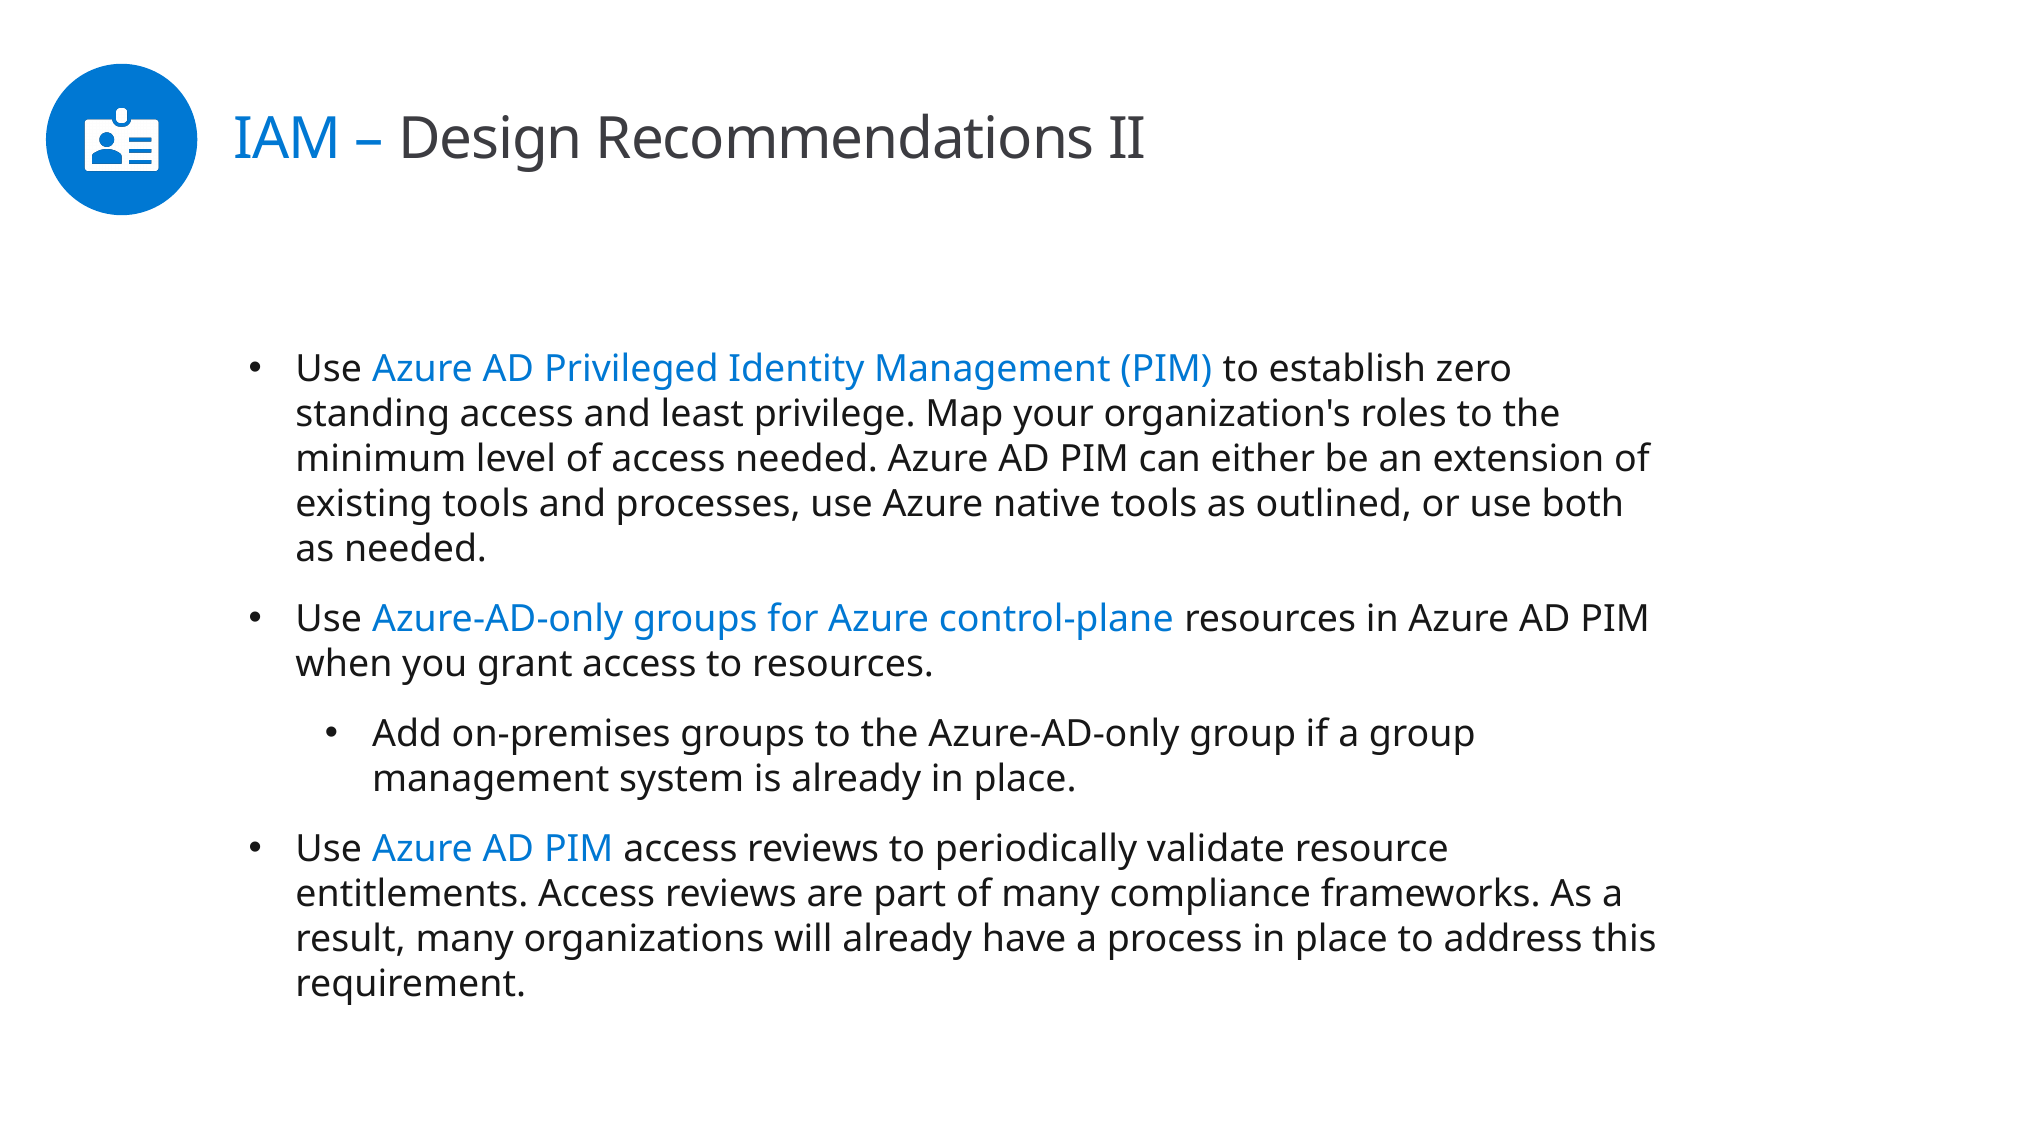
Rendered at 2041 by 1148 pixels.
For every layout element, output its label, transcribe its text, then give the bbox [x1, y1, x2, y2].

text_box Use Azure AD Privileged Identity Management (PIM) to establish zero standing access and least privilege. Map your organization's roles to the minimum level of access needed. Azure AD PIM can either be an extension of existing tools and processes, use Azure native tools as outlined, or use both as needed. Use Azure-AD-only groups for Azure control-plane resources in Azure AD PIM when you grant access to resources. Add on-premises groups to the Azure-AD-only group if a group management system is already in place. Use Azure AD PIM access reviews to periodically validate resource entitlements. Access reviews are part of many compliance frameworks. As a result, many organizations will already have a process in place to address this requirement. [233, 336, 1686, 1012]
text_box [45, 63, 198, 216]
text_box IAM – Design Recommendations II [233, 93, 1969, 230]
text_box [77, 95, 166, 184]
